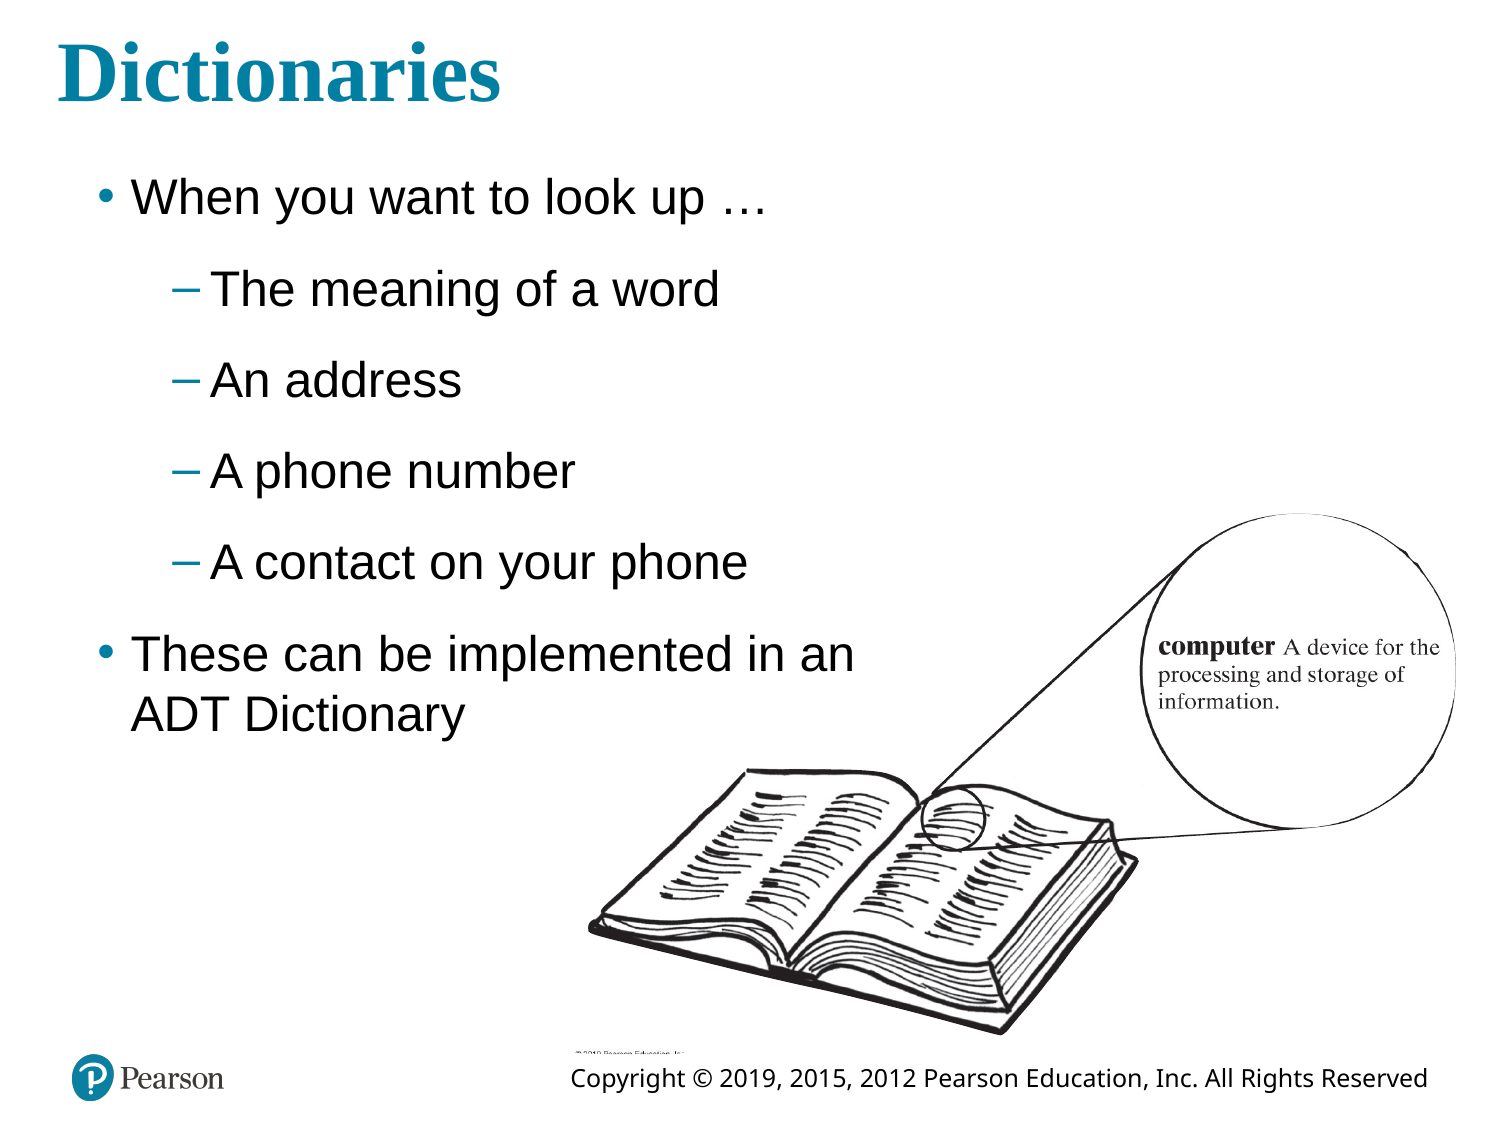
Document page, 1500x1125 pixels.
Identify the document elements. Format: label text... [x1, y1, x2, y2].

picture [72, 1054, 88, 1070]
title Dictionaries [41, 0, 1440, 135]
picture [72, 1087, 83, 1101]
picture [98, 1054, 224, 1101]
picture [571, 513, 1457, 1055]
picture [80, 1063, 106, 1088]
list When you want to look up … The meaning of a word An address A phone number A contact on your phone These can be implemented in an ADT Dictionary [65, 149, 879, 976]
